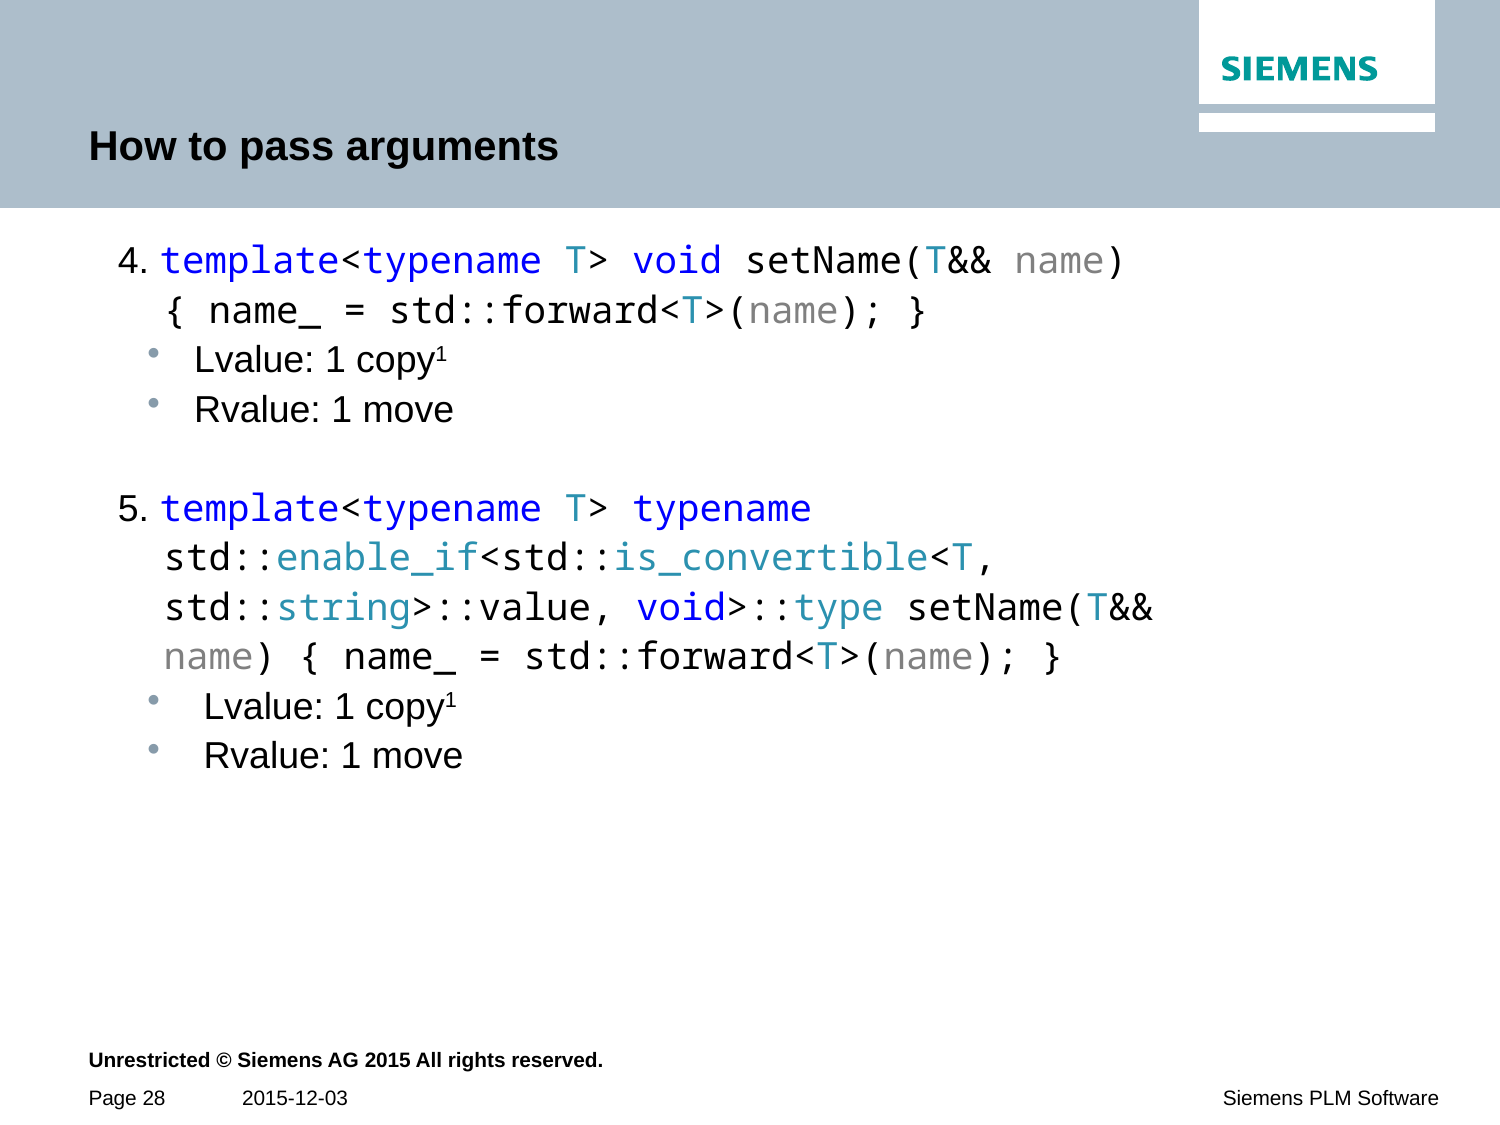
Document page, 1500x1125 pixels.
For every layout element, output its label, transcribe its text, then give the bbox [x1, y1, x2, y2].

list 4. template<typename T> void setName(T&& name) { name_ = std::forward<T>(name); } Lvalue: 1 copy1 Rvalue: 1 move 5. template<typename T> typename std::enable_if<std::is_convertible<T, std::string>::value, void>::type setName(T&& name) { name_ = std::forward<T>(name); } Lvalue: 1 copy1 Rvalue: 1 move [88, 231, 1200, 1012]
title How to pass arguments [0, 0, 1500, 208]
